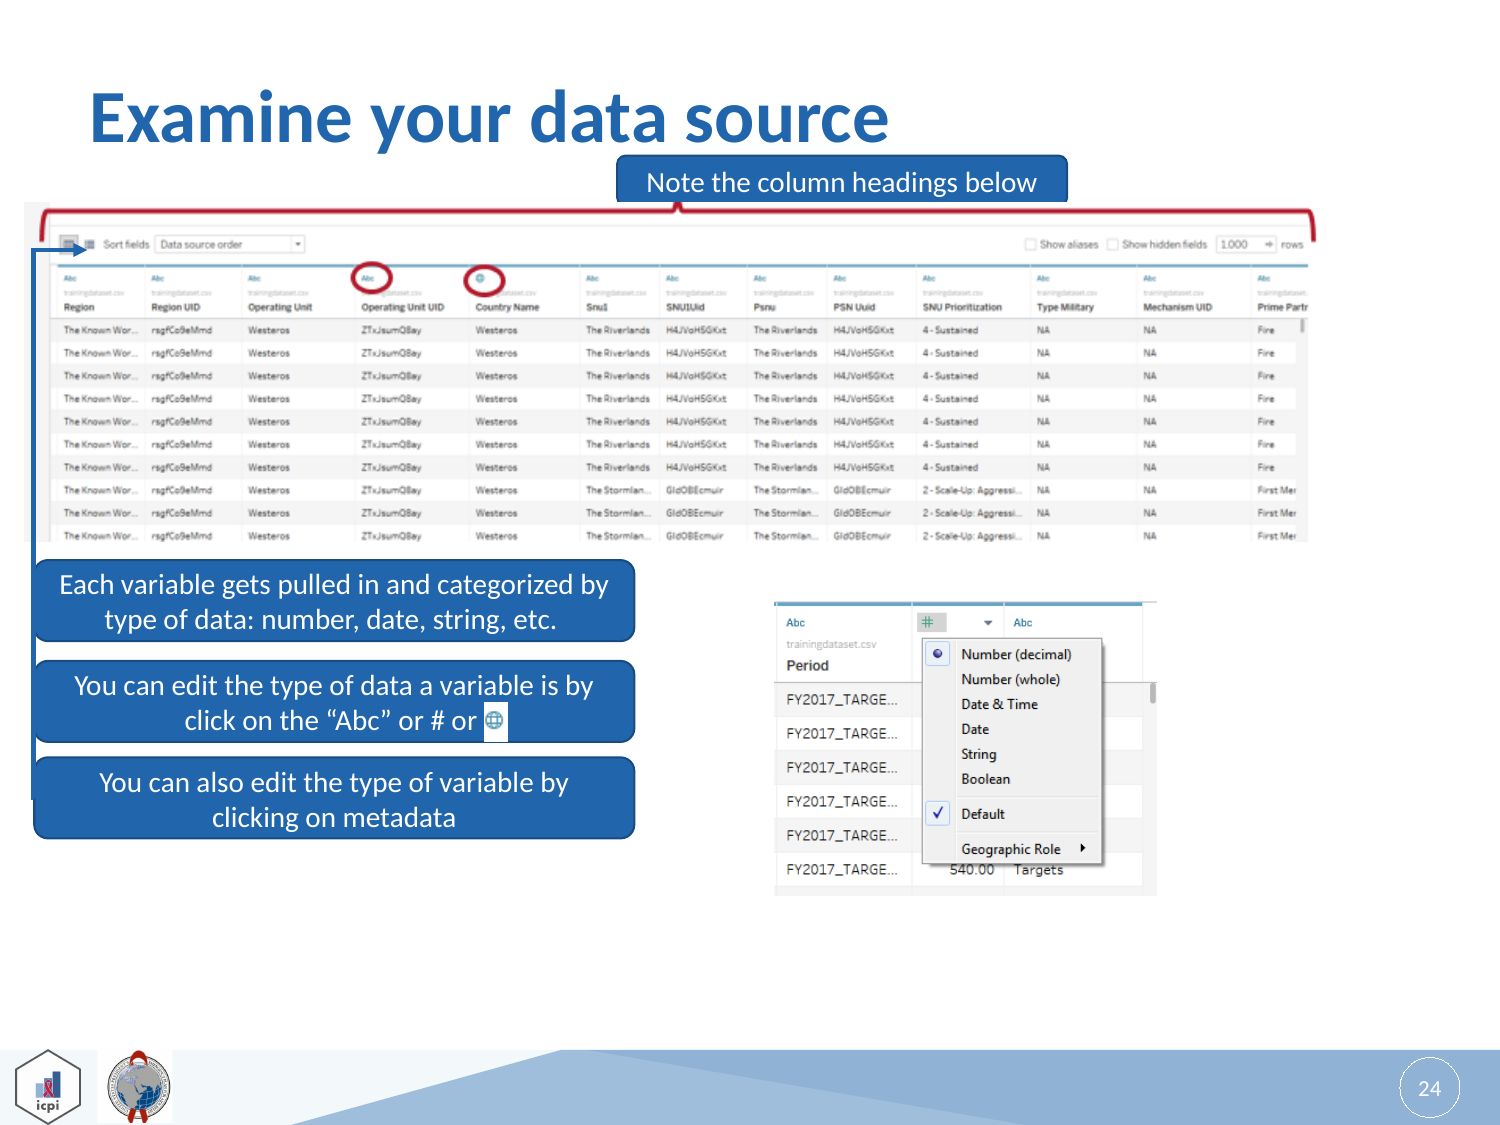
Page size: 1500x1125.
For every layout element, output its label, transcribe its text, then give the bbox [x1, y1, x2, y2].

text_box You can also edit the type of variable by clicking on metadata [33, 756, 636, 840]
text_box Note the column headings below [616, 154, 1069, 202]
title Examine your data source [75, 60, 1425, 150]
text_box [88, 660, 635, 742]
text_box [34, 249, 88, 798]
picture [97, 1048, 173, 1123]
picture [24, 202, 1324, 542]
text_box Each variable gets pulled in and categorized by type of data: number, date, string, etc. [88, 559, 636, 643]
picture [15, 1049, 81, 1125]
picture [774, 597, 1157, 897]
slide_number 24 [1399, 1057, 1460, 1118]
